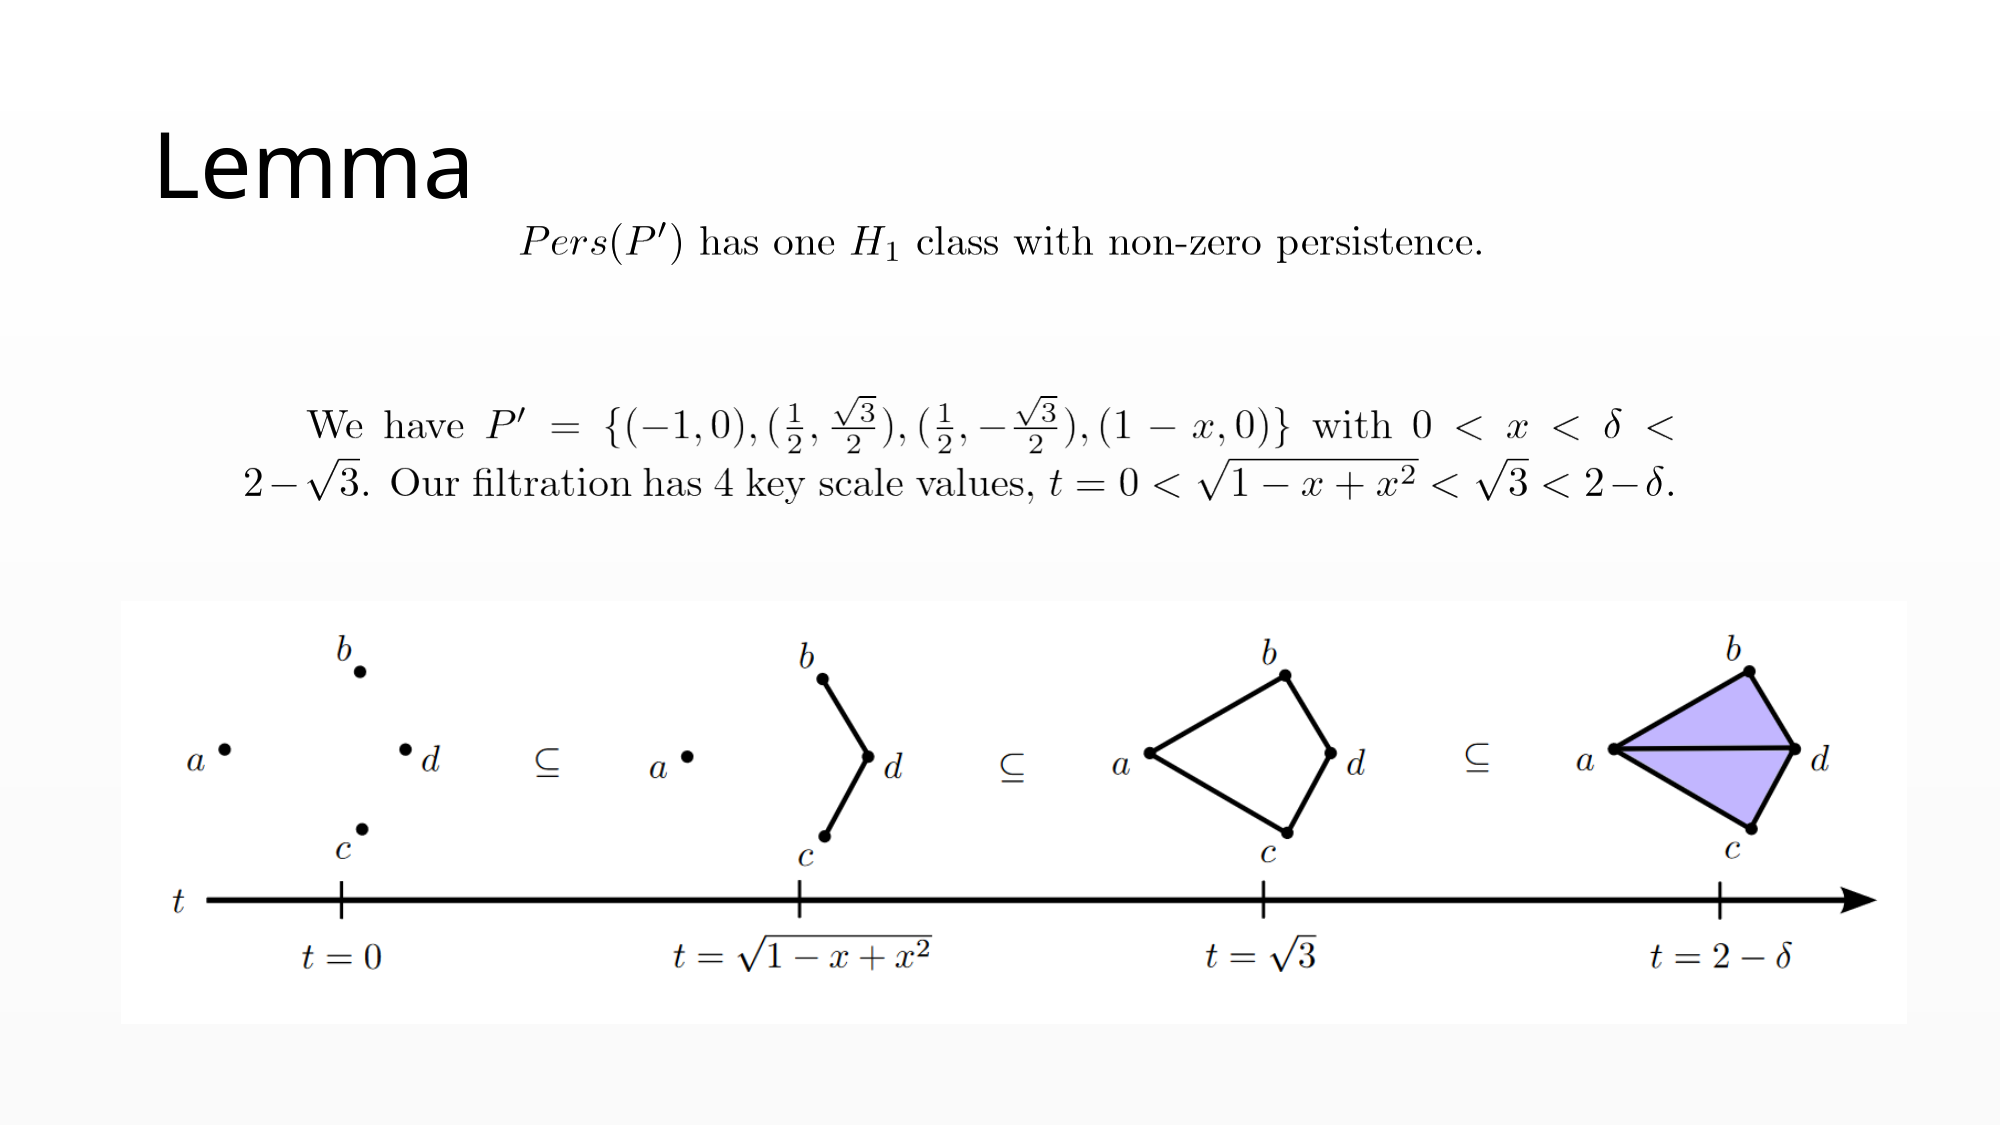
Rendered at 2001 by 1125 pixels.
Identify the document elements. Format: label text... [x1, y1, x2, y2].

picture [518, 222, 1481, 265]
picture [245, 396, 1673, 504]
picture [121, 601, 1907, 1024]
title Lemma [137, 59, 1863, 278]
